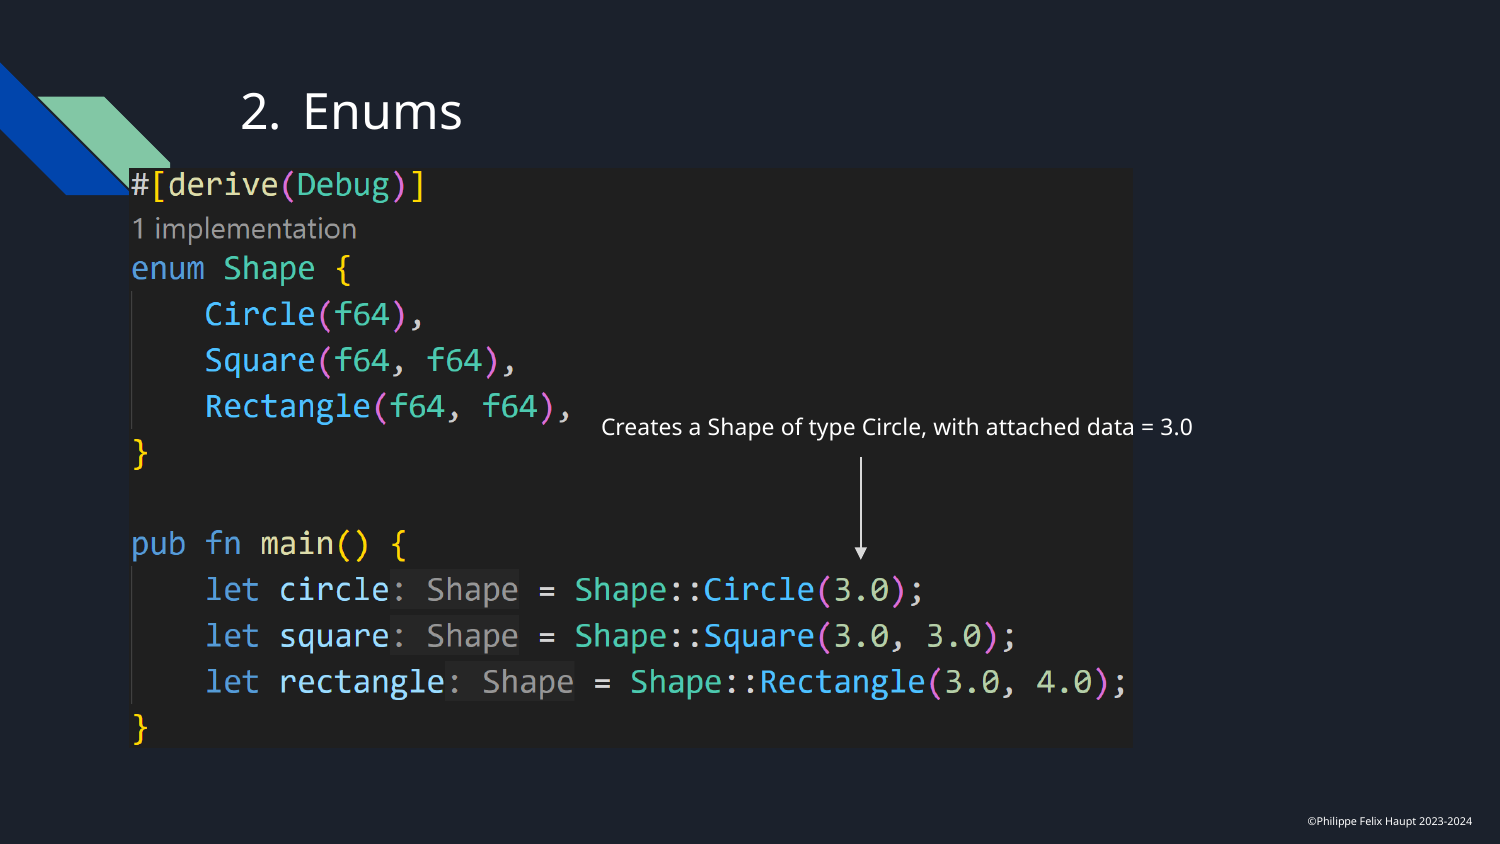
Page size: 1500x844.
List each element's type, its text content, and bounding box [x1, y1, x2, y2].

text_box Creates a Shape of type Circle, with attached data = 3.0 [1138, 398, 1249, 454]
title Enums [212, 64, 1368, 215]
picture [129, 167, 1134, 748]
text_box ©Philippe Felix Haupt 2023-2024 [1292, 801, 1500, 844]
